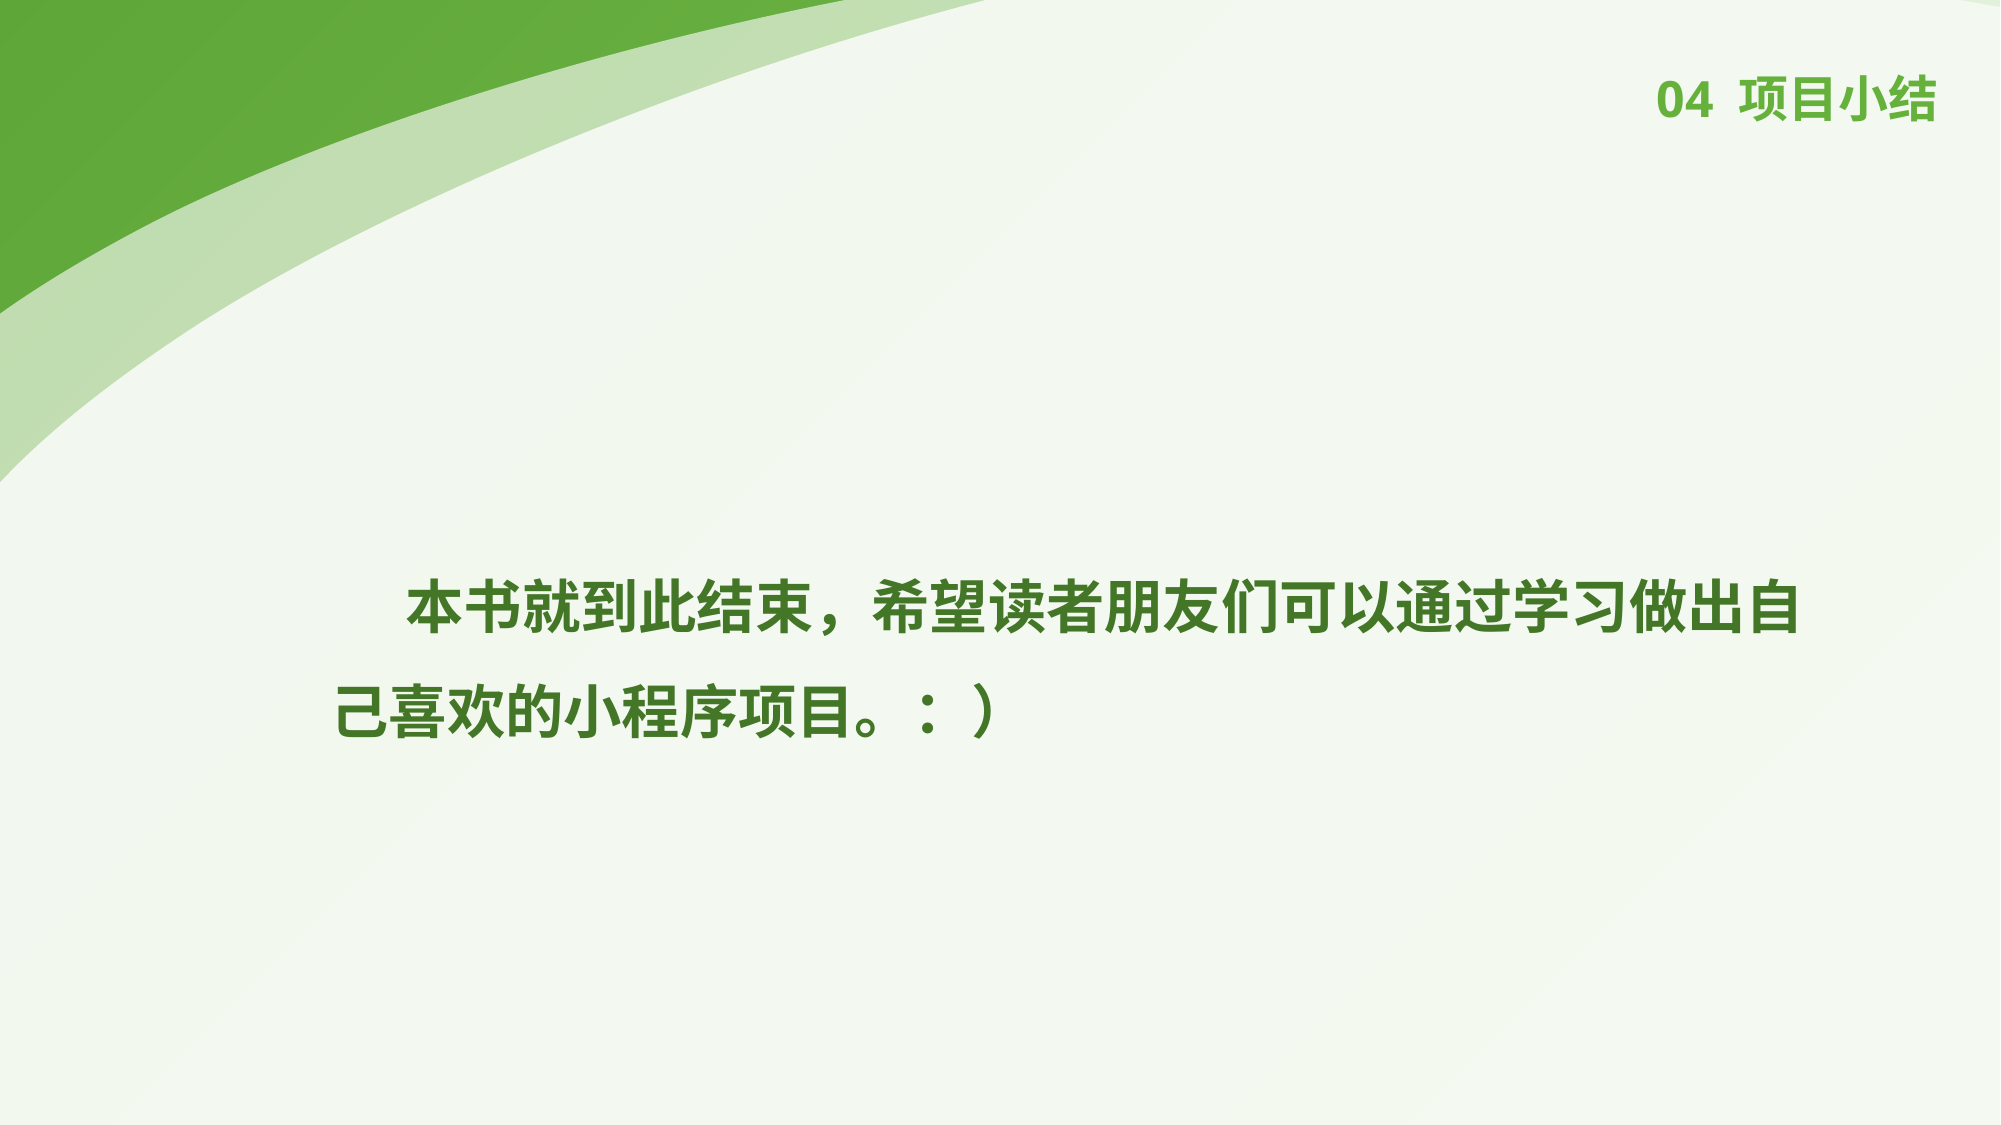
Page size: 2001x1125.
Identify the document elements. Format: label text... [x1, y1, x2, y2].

text_box 本书就到此结束，希望读者朋友们可以通过学习做出自己喜欢的小程序项目。：） [315, 527, 1852, 753]
list 04 项目小结 [1083, 41, 1955, 162]
